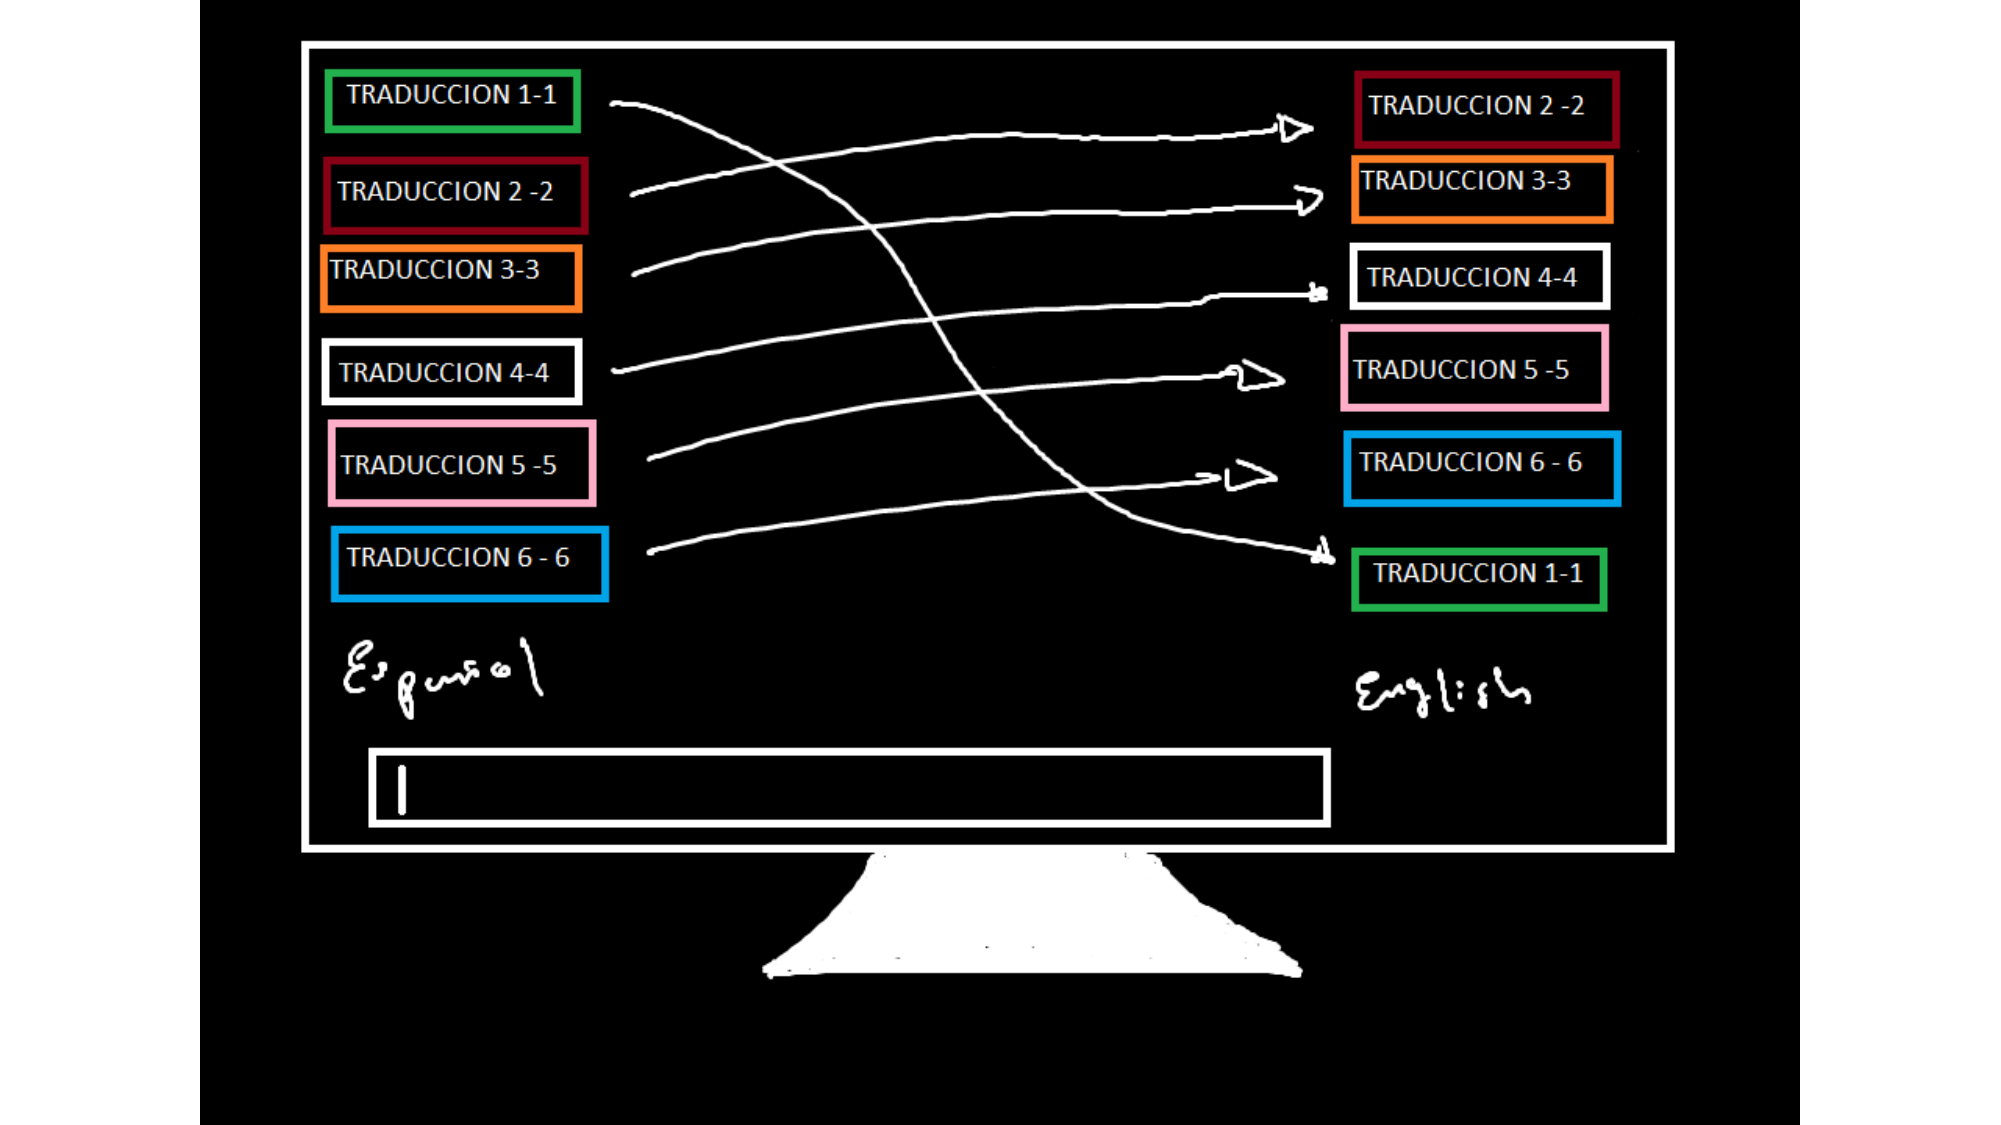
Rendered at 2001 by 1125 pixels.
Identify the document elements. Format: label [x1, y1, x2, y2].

picture [199, 0, 1800, 1125]
